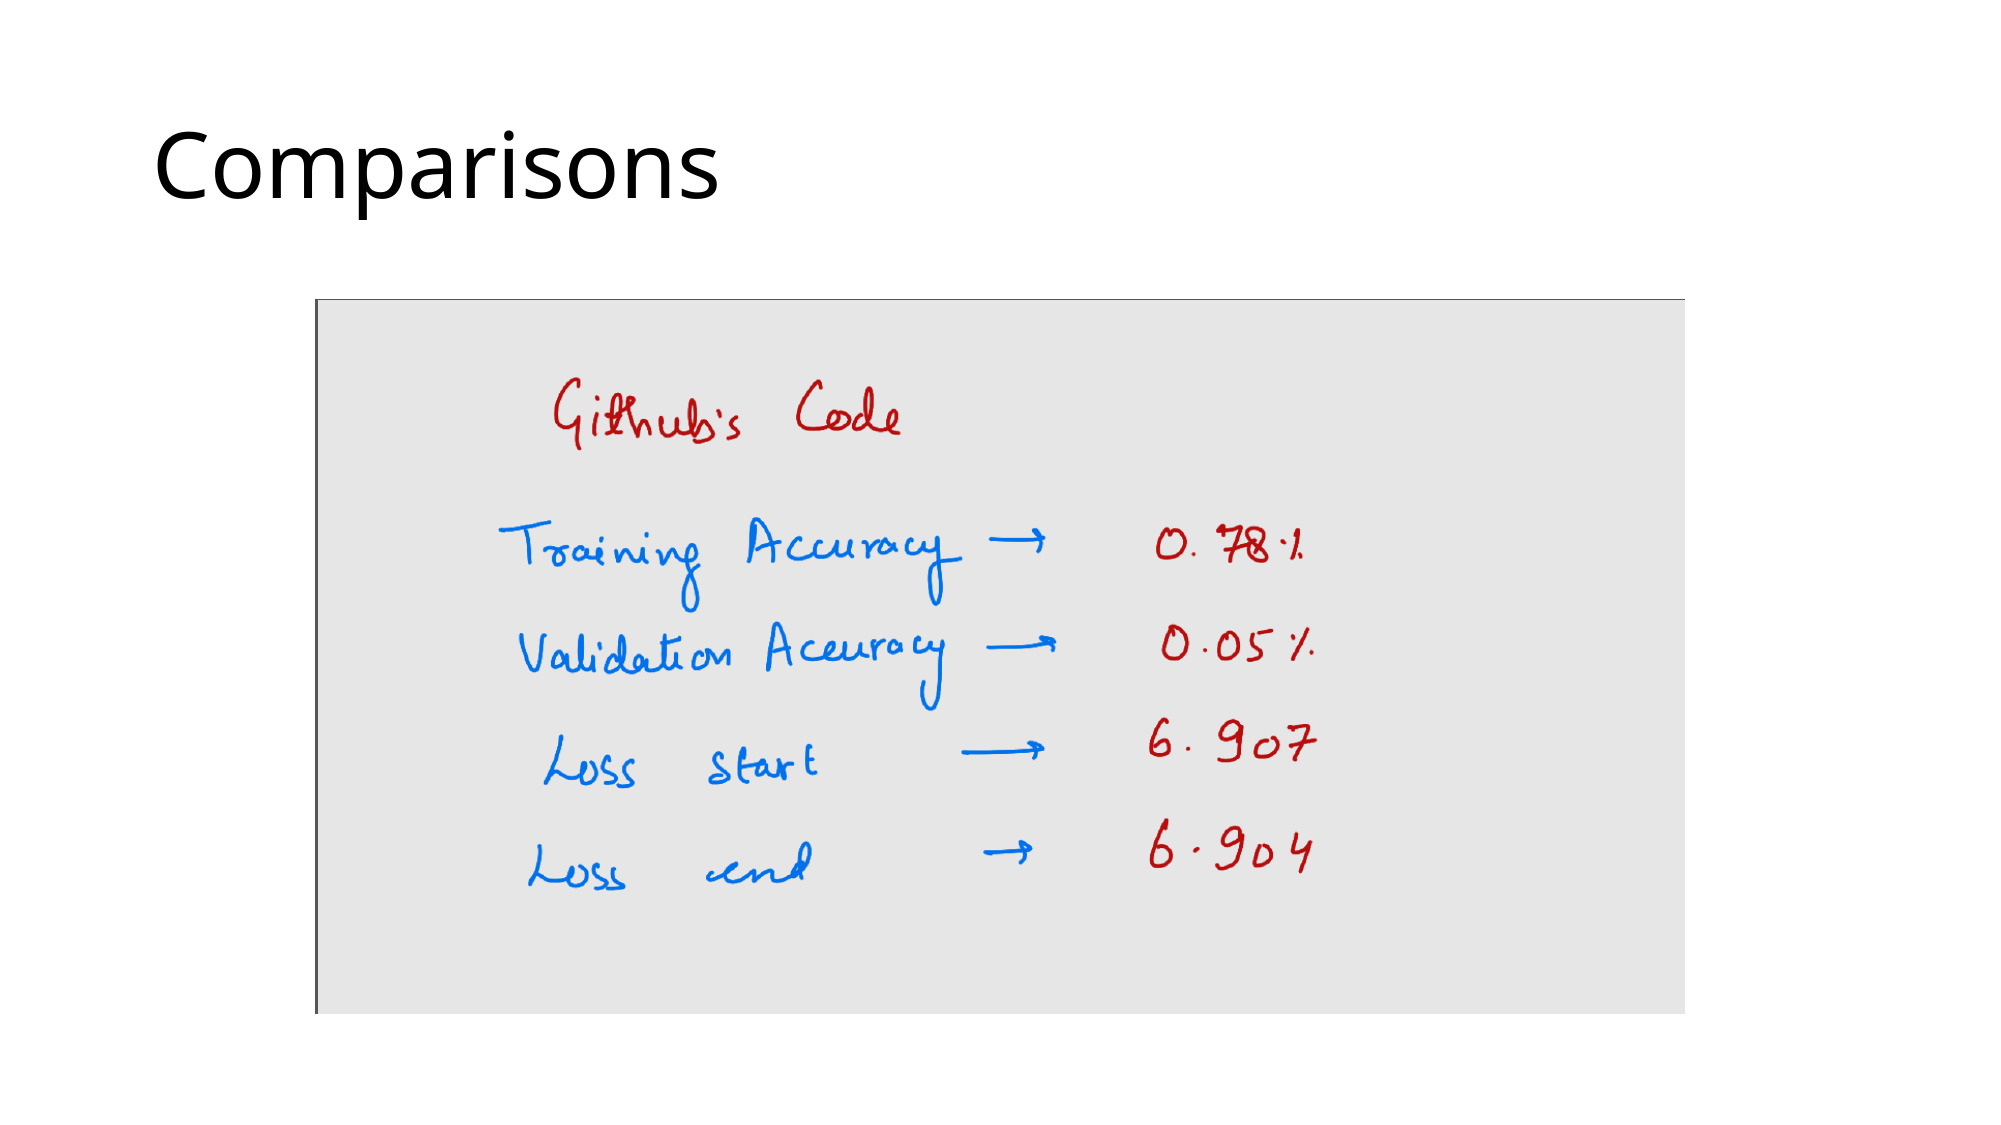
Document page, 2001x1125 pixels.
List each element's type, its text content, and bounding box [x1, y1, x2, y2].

title Comparisons [137, 59, 1863, 278]
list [315, 299, 1685, 1014]
